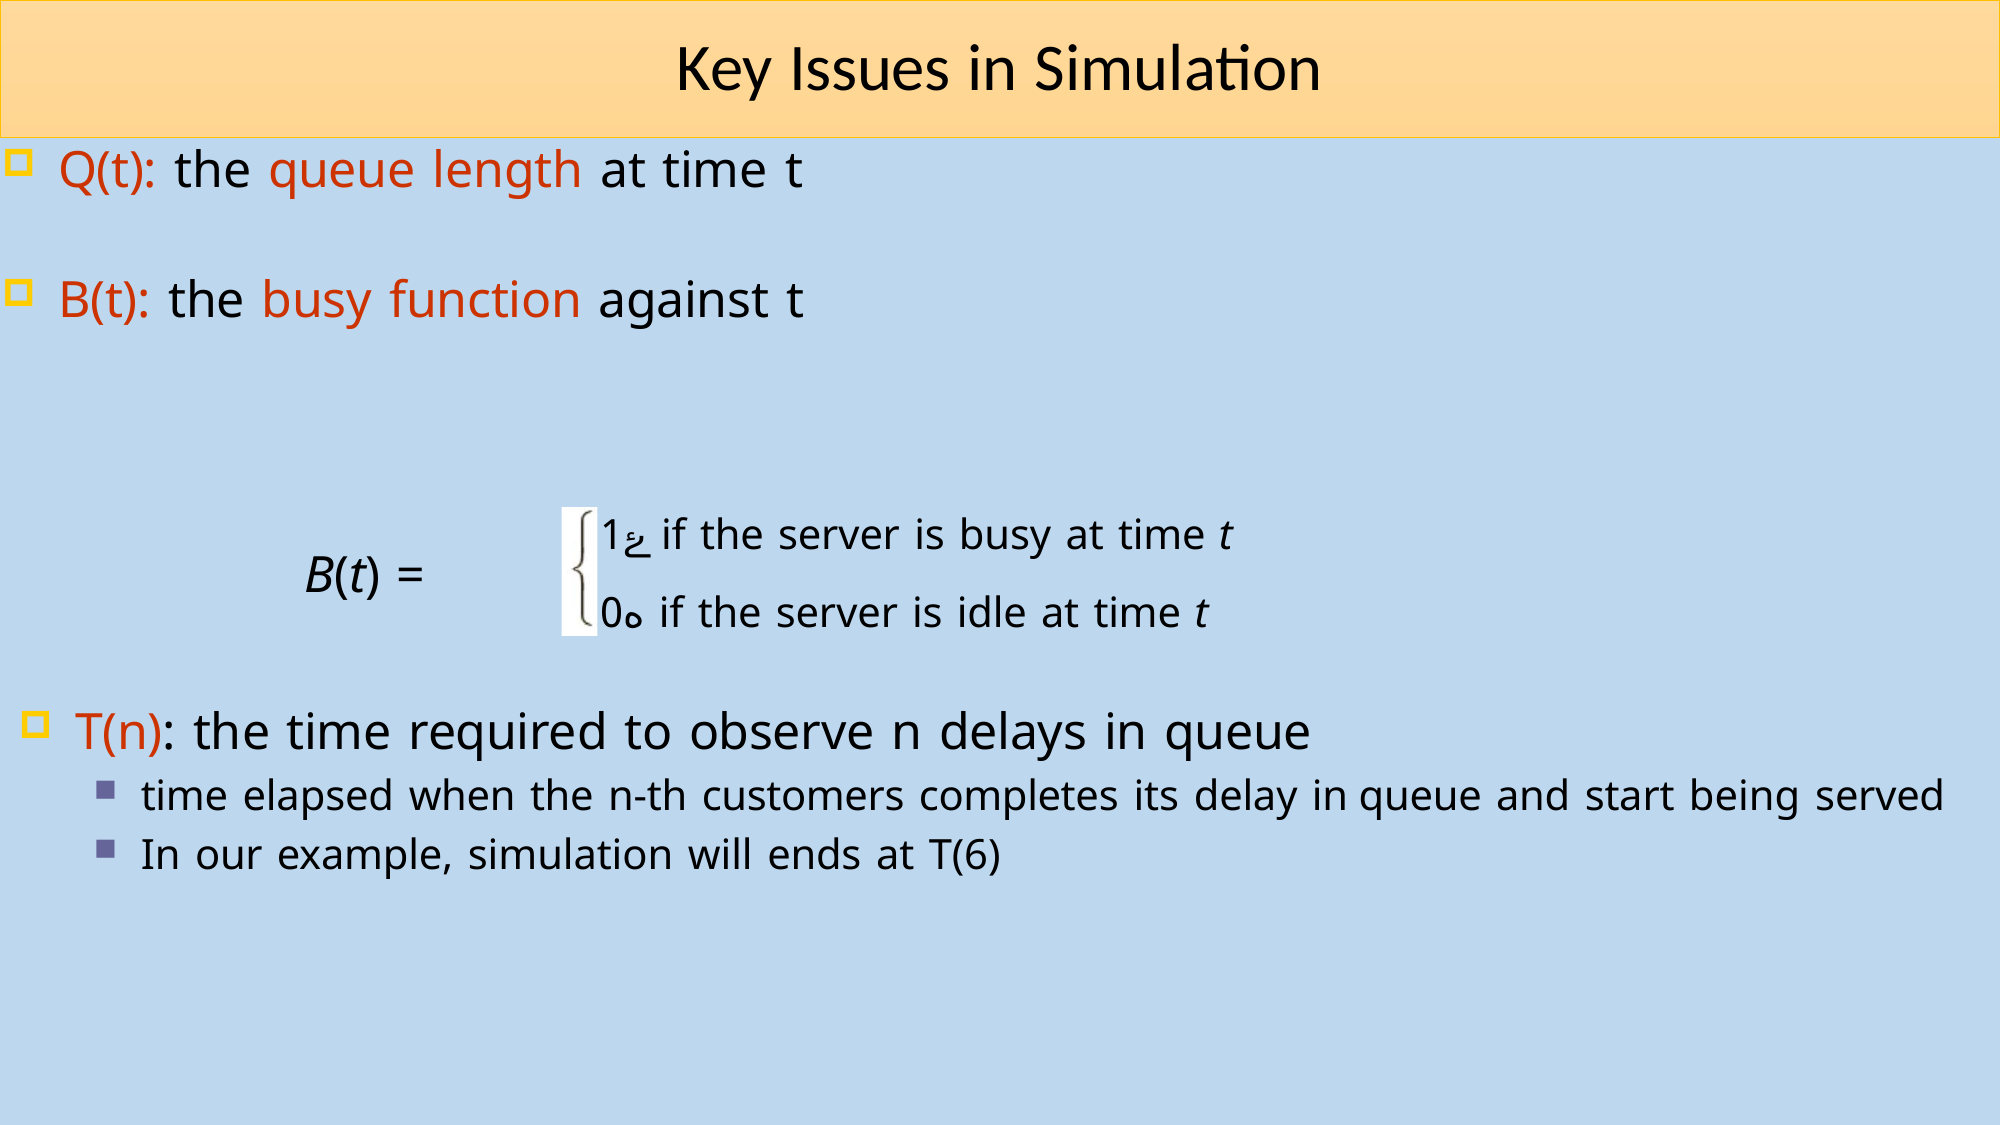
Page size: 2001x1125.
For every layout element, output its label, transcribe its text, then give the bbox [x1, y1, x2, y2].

text_box Q(t): the queue length at time t B(t): the busy function against t [0, 137, 902, 328]
text_box ۓ1 if the server is busy at time t ە0 if the server is idle at time t [598, 507, 1481, 636]
text_box B(t) = [302, 542, 561, 603]
text_box [561, 507, 598, 636]
text_box T(n): the time required to observe n delays in queue time elapsed when the n-th customers completes its delay in queue and start being served In our example, simulation will ends at T(6) [16, 699, 1982, 878]
title Key Issues in Simulation [0, 0, 2000, 138]
